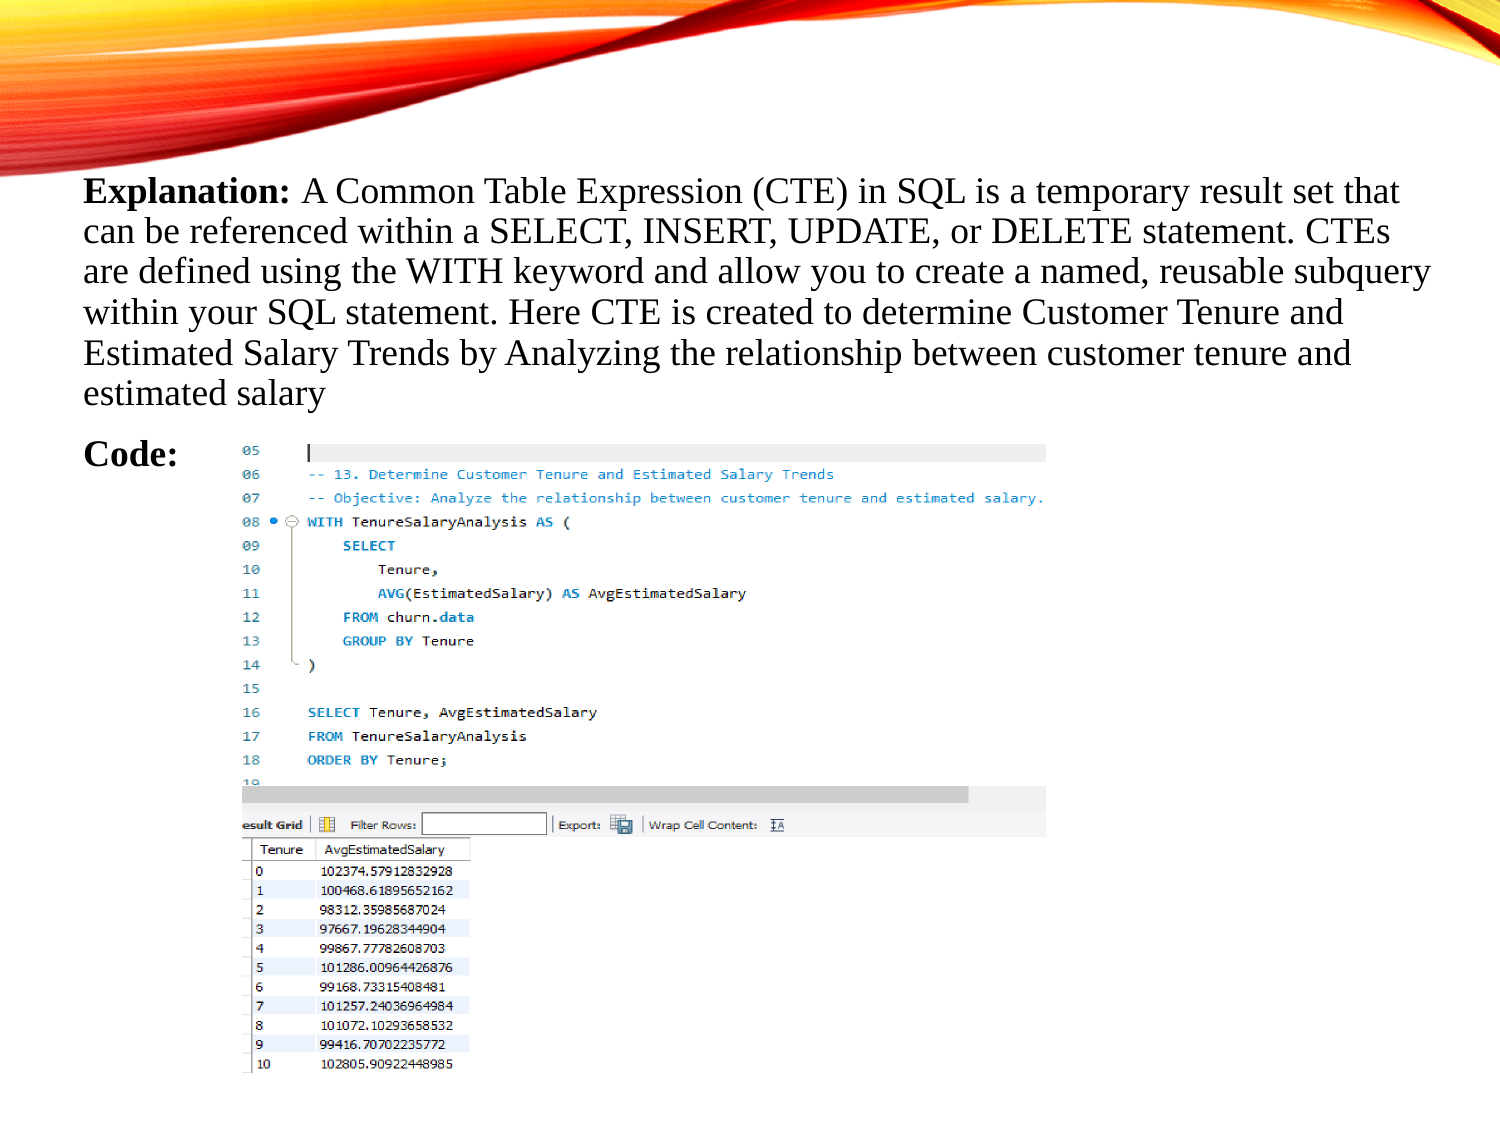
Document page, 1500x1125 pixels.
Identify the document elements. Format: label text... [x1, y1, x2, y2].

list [241, 444, 1046, 1113]
picture [0, 0, 1500, 178]
text_box Explanation: A Common Table Expression (CTE) in SQL is a temporary result set that can be referenced within a SELECT, INSERT, UPDATE, or DELETE statement. CTEs are defined using the WITH keyword and allow you to create a named, reusable subquery within your SQL statement. Here CTE is created to determine Customer Tenure and Estimated Salary Trends by Analyzing the relationship between customer tenure and estimated salary Code: [68, 163, 1459, 492]
